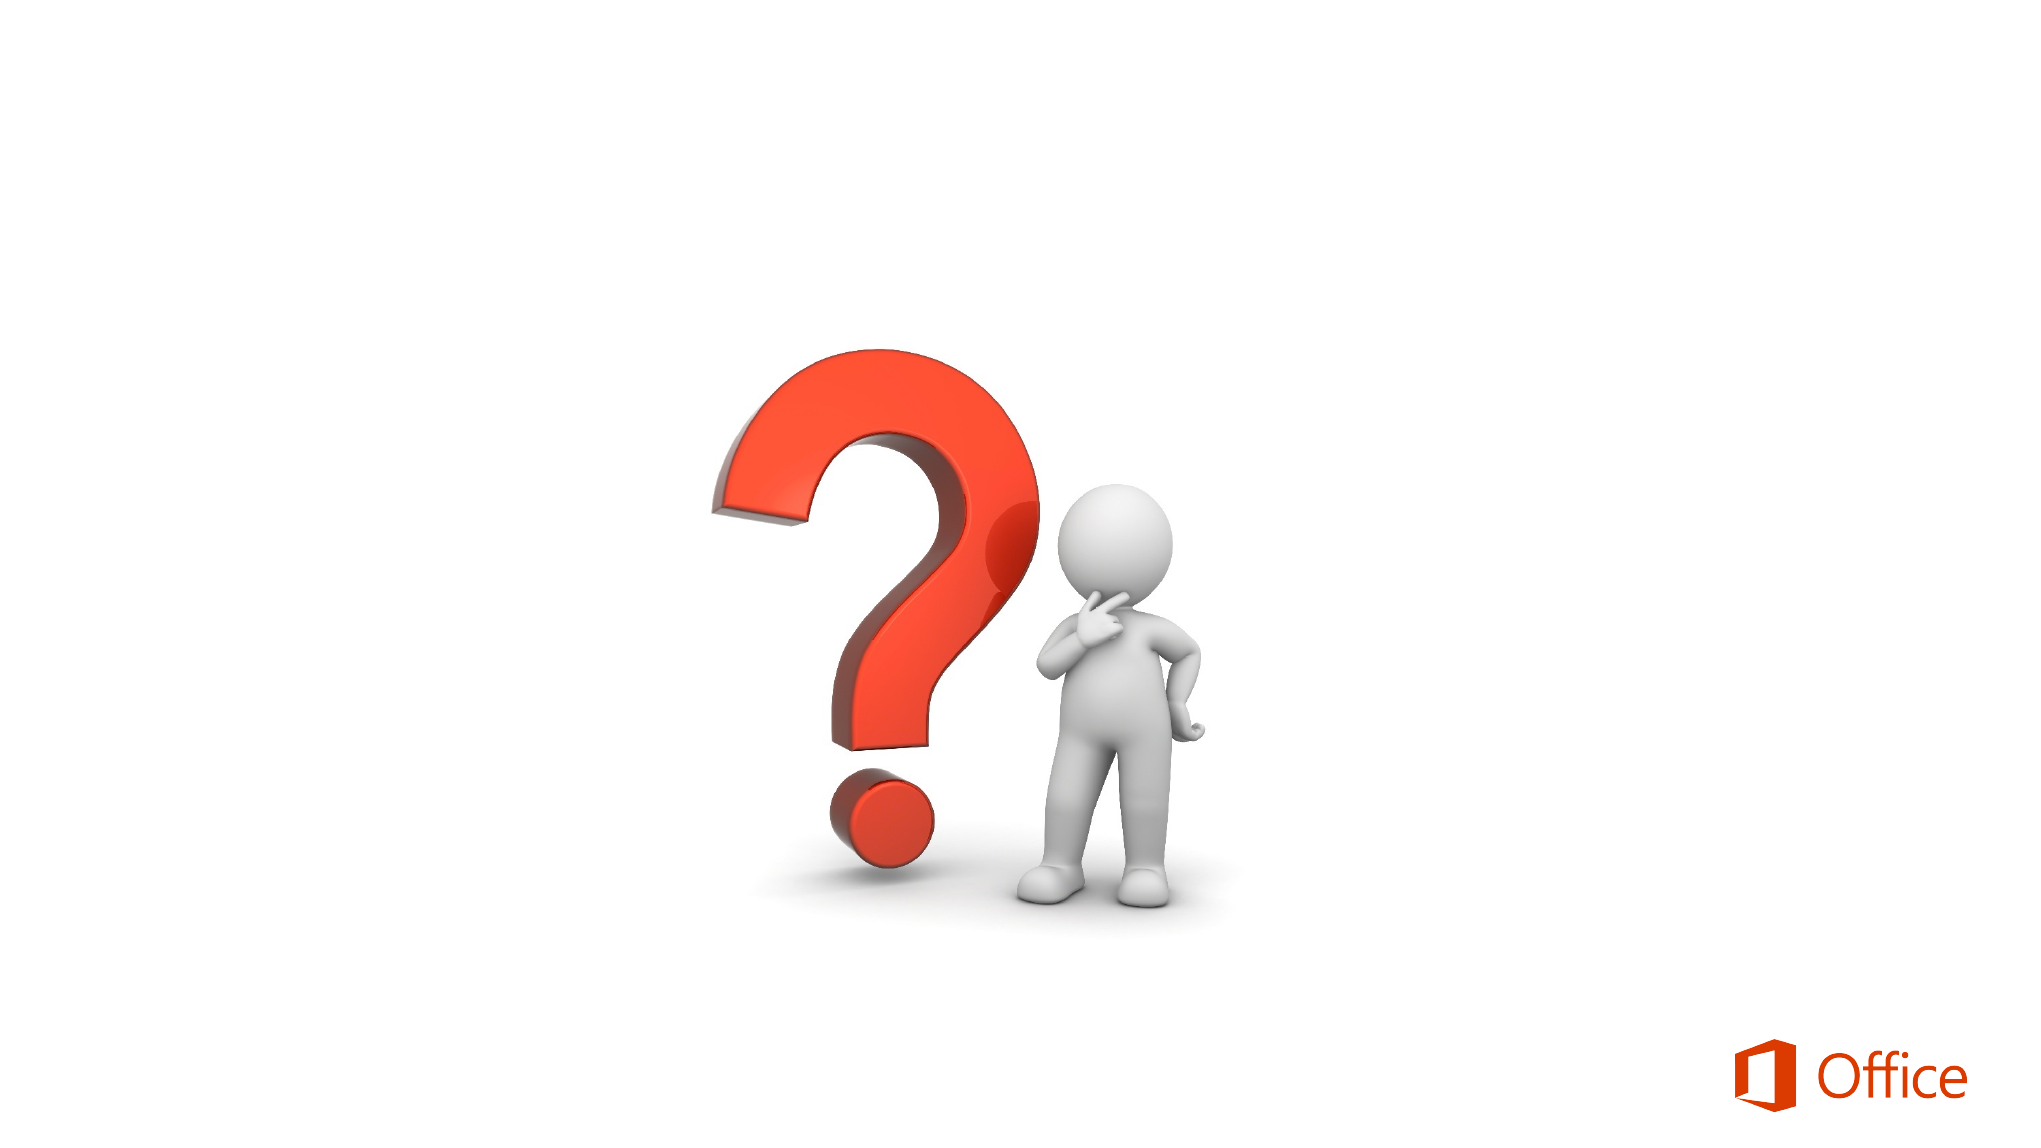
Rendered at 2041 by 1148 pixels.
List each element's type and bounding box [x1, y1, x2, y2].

picture [1703, 1007, 1999, 1144]
picture [638, 298, 1325, 984]
